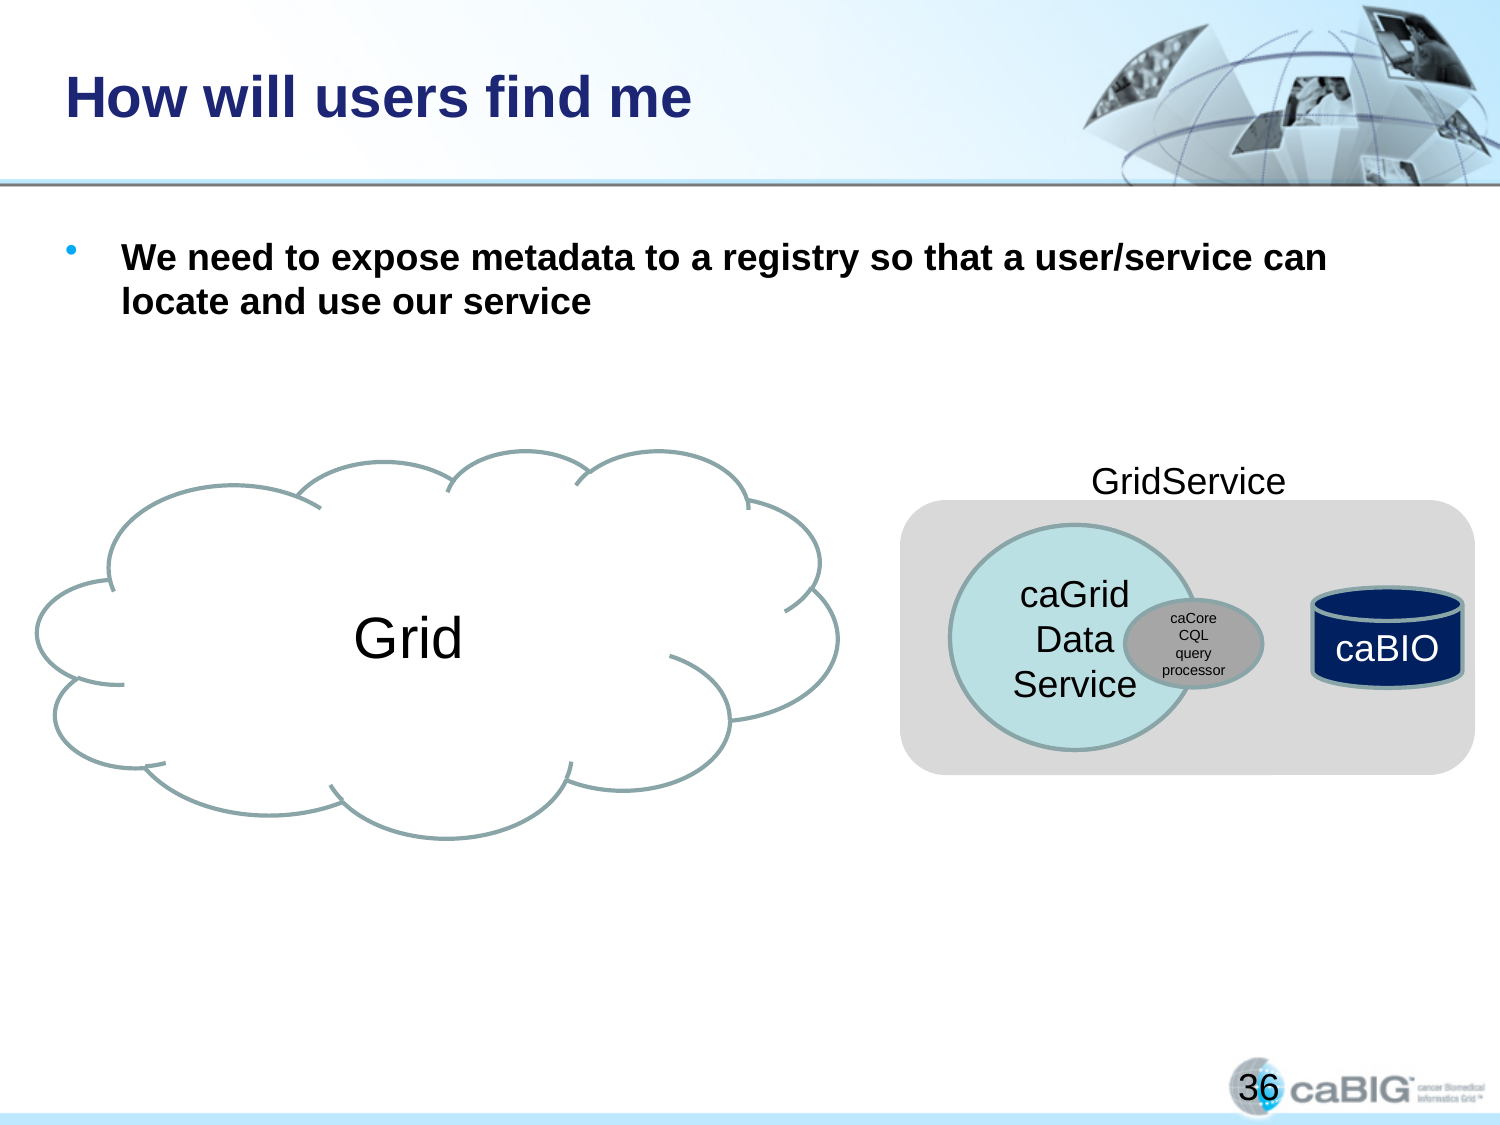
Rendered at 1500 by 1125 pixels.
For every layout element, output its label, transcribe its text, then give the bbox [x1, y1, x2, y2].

text_box [1438, 498, 1478, 777]
text_box caCore CQL query processor [1122, 597, 1265, 690]
text_box caBIO [1310, 585, 1465, 691]
picture [0, 0, 1500, 1125]
text_box Grid [34, 449, 840, 841]
list We need to expose metadata to a registry so that a user/service can locate and use our service [49, 224, 1438, 1038]
text_box GridService [1076, 449, 1302, 510]
text_box caGrid Data Service [947, 522, 1194, 753]
title How will users find me [49, 0, 1176, 188]
